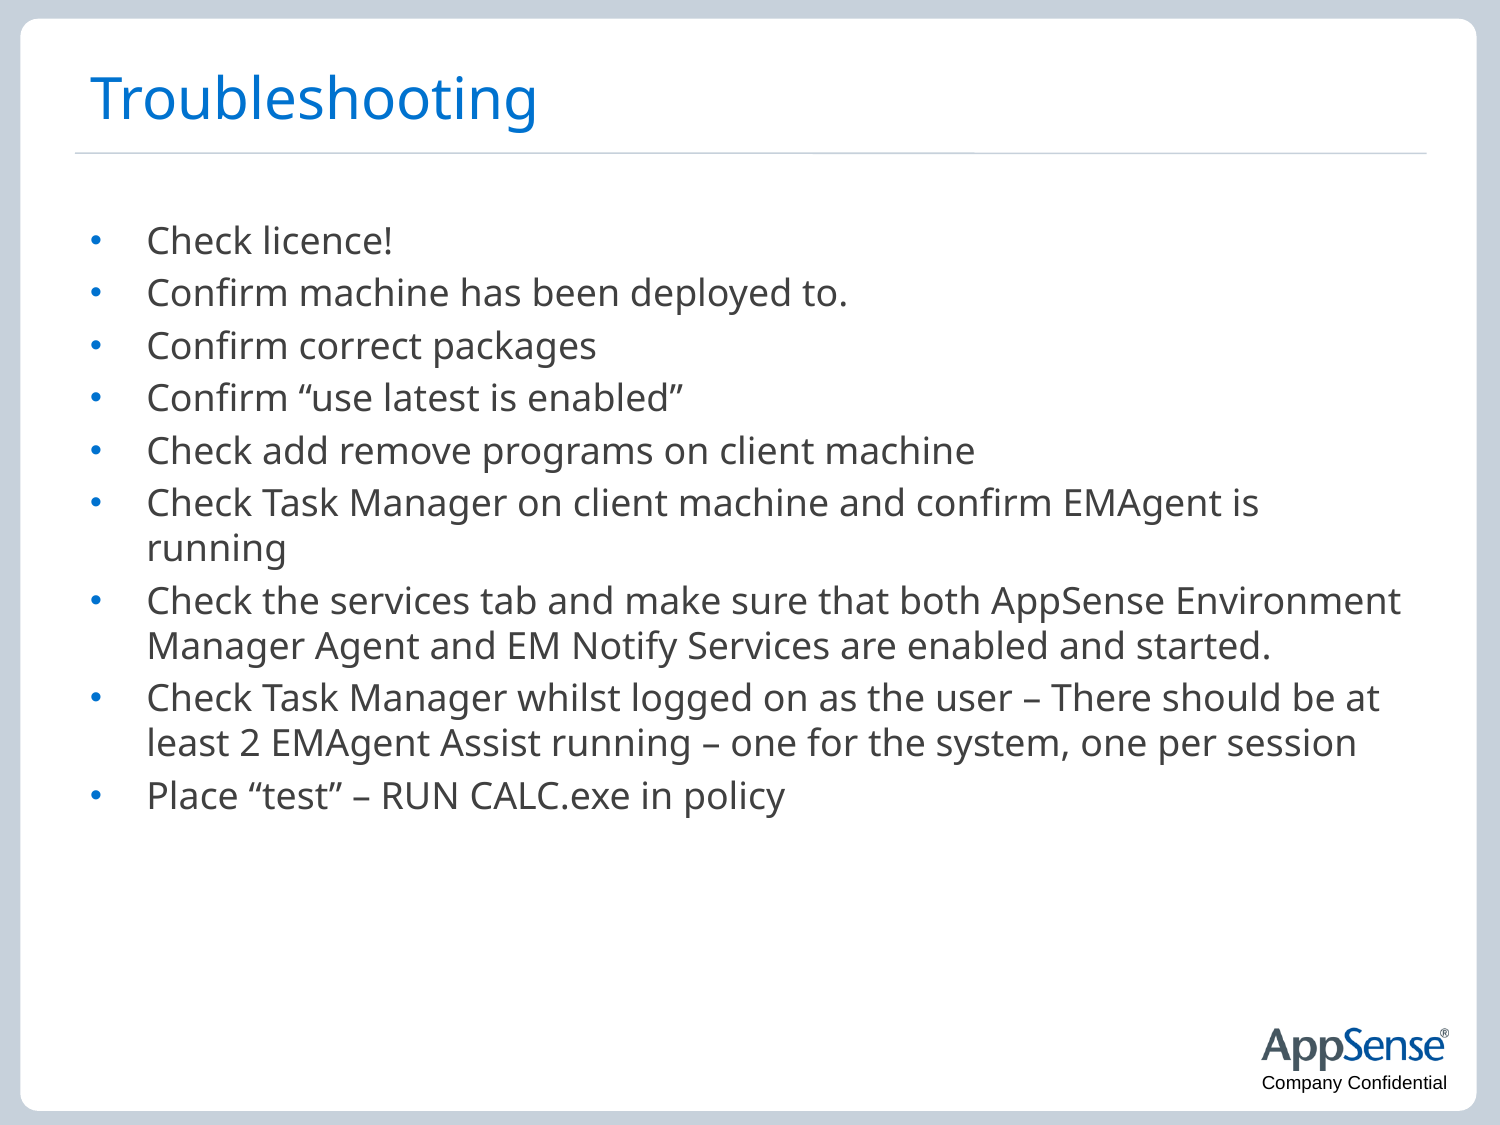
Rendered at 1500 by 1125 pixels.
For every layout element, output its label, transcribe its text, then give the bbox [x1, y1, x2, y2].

list Check licence! Confirm machine has been deployed to. Confirm correct packages Confirm “use latest is enabled” Check add remove programs on client machine Check Task Manager on client machine and confirm EMAgent is running Check the services tab and make sure that both AppSense Environment Manager Agent and EM Notify Services are enabled and started. Check Task Manager whilst logged on as the user – There should be at least 2 EMAgent Assist running – one for the system, one per session Place “test” – RUN CALC.exe in policy [74, 209, 1426, 1006]
title Troubleshooting [74, 44, 1426, 148]
picture [1261, 1027, 1449, 1071]
